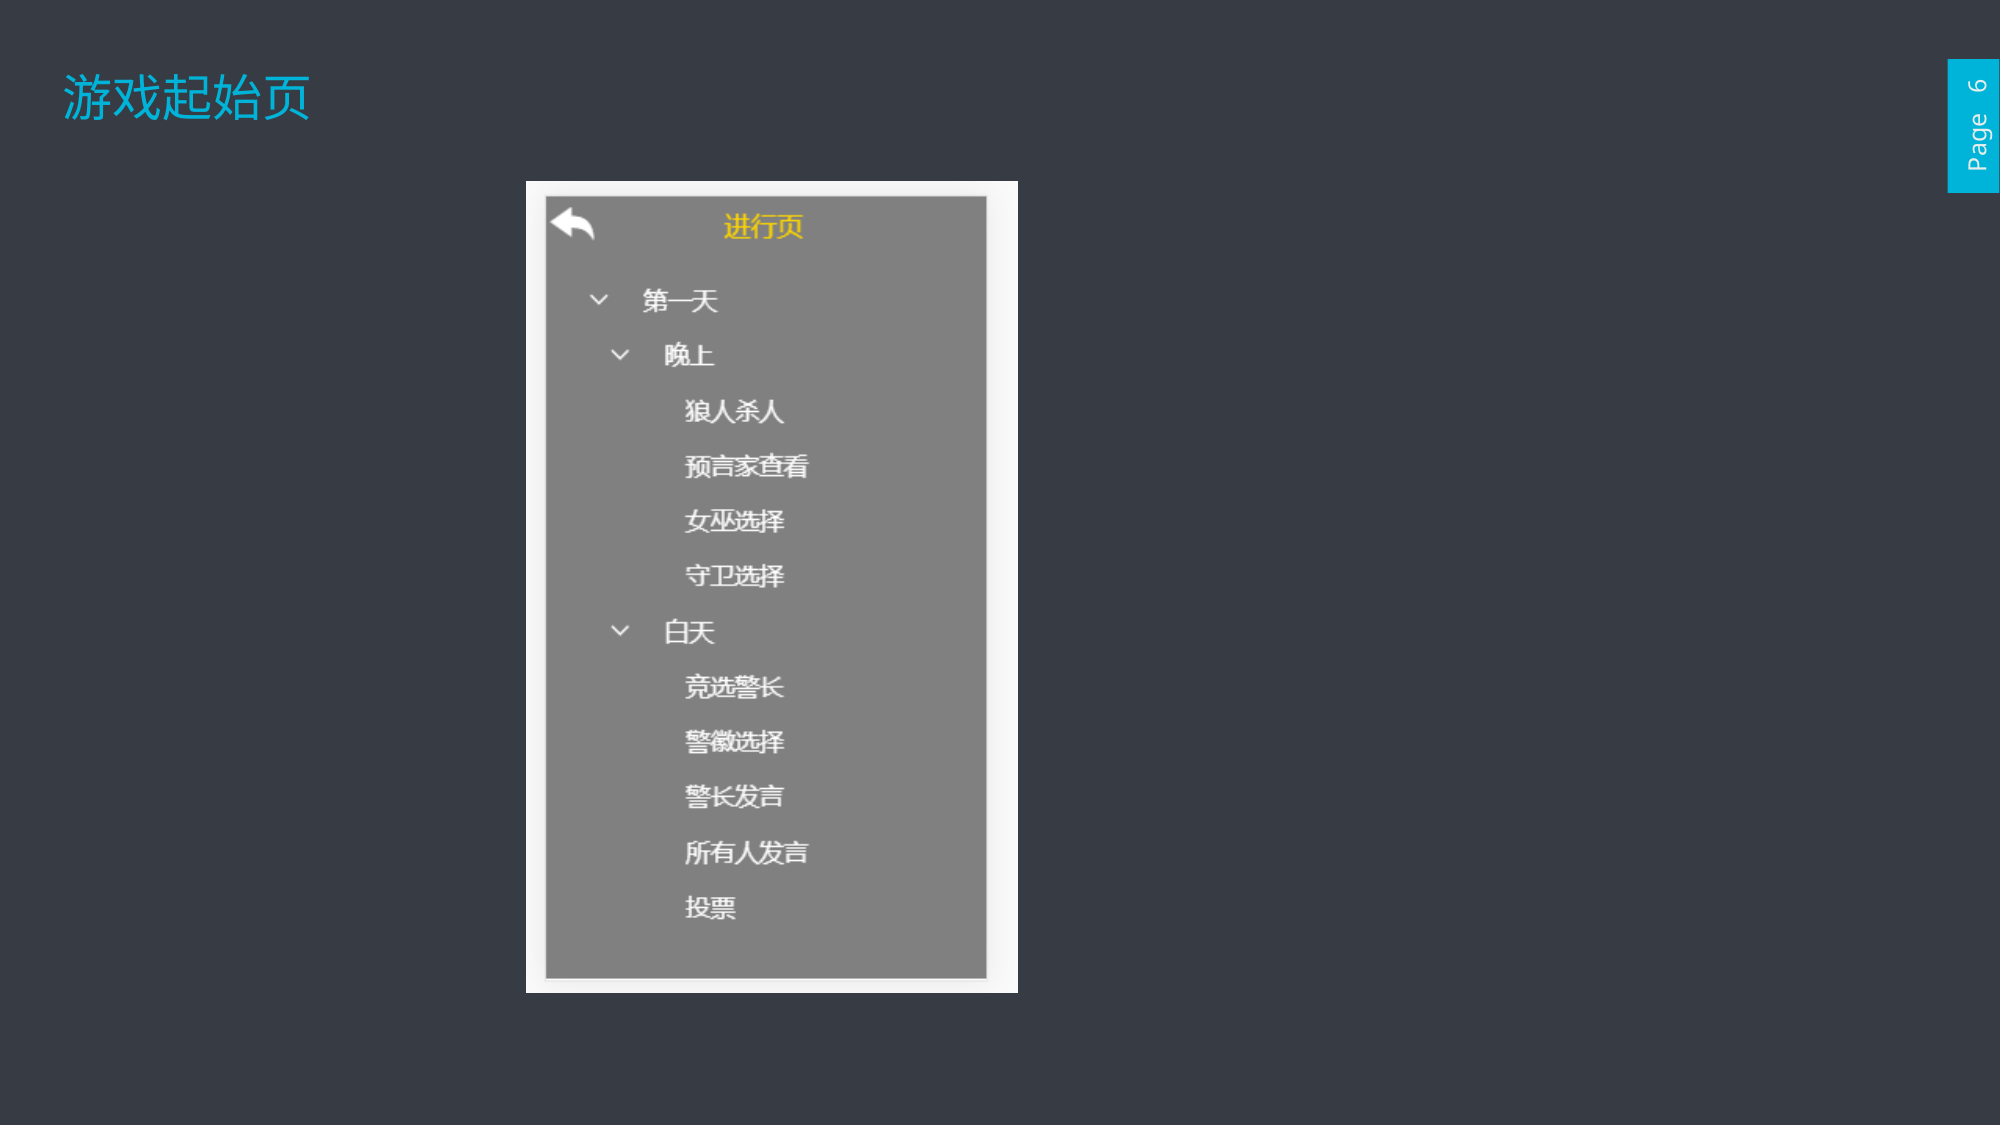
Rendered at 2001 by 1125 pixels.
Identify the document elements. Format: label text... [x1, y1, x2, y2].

text_box 游戏起始页 [47, 59, 328, 134]
text_box Page 6 [1953, 64, 1999, 187]
picture [526, 181, 1018, 993]
text_box [1947, 58, 2000, 194]
